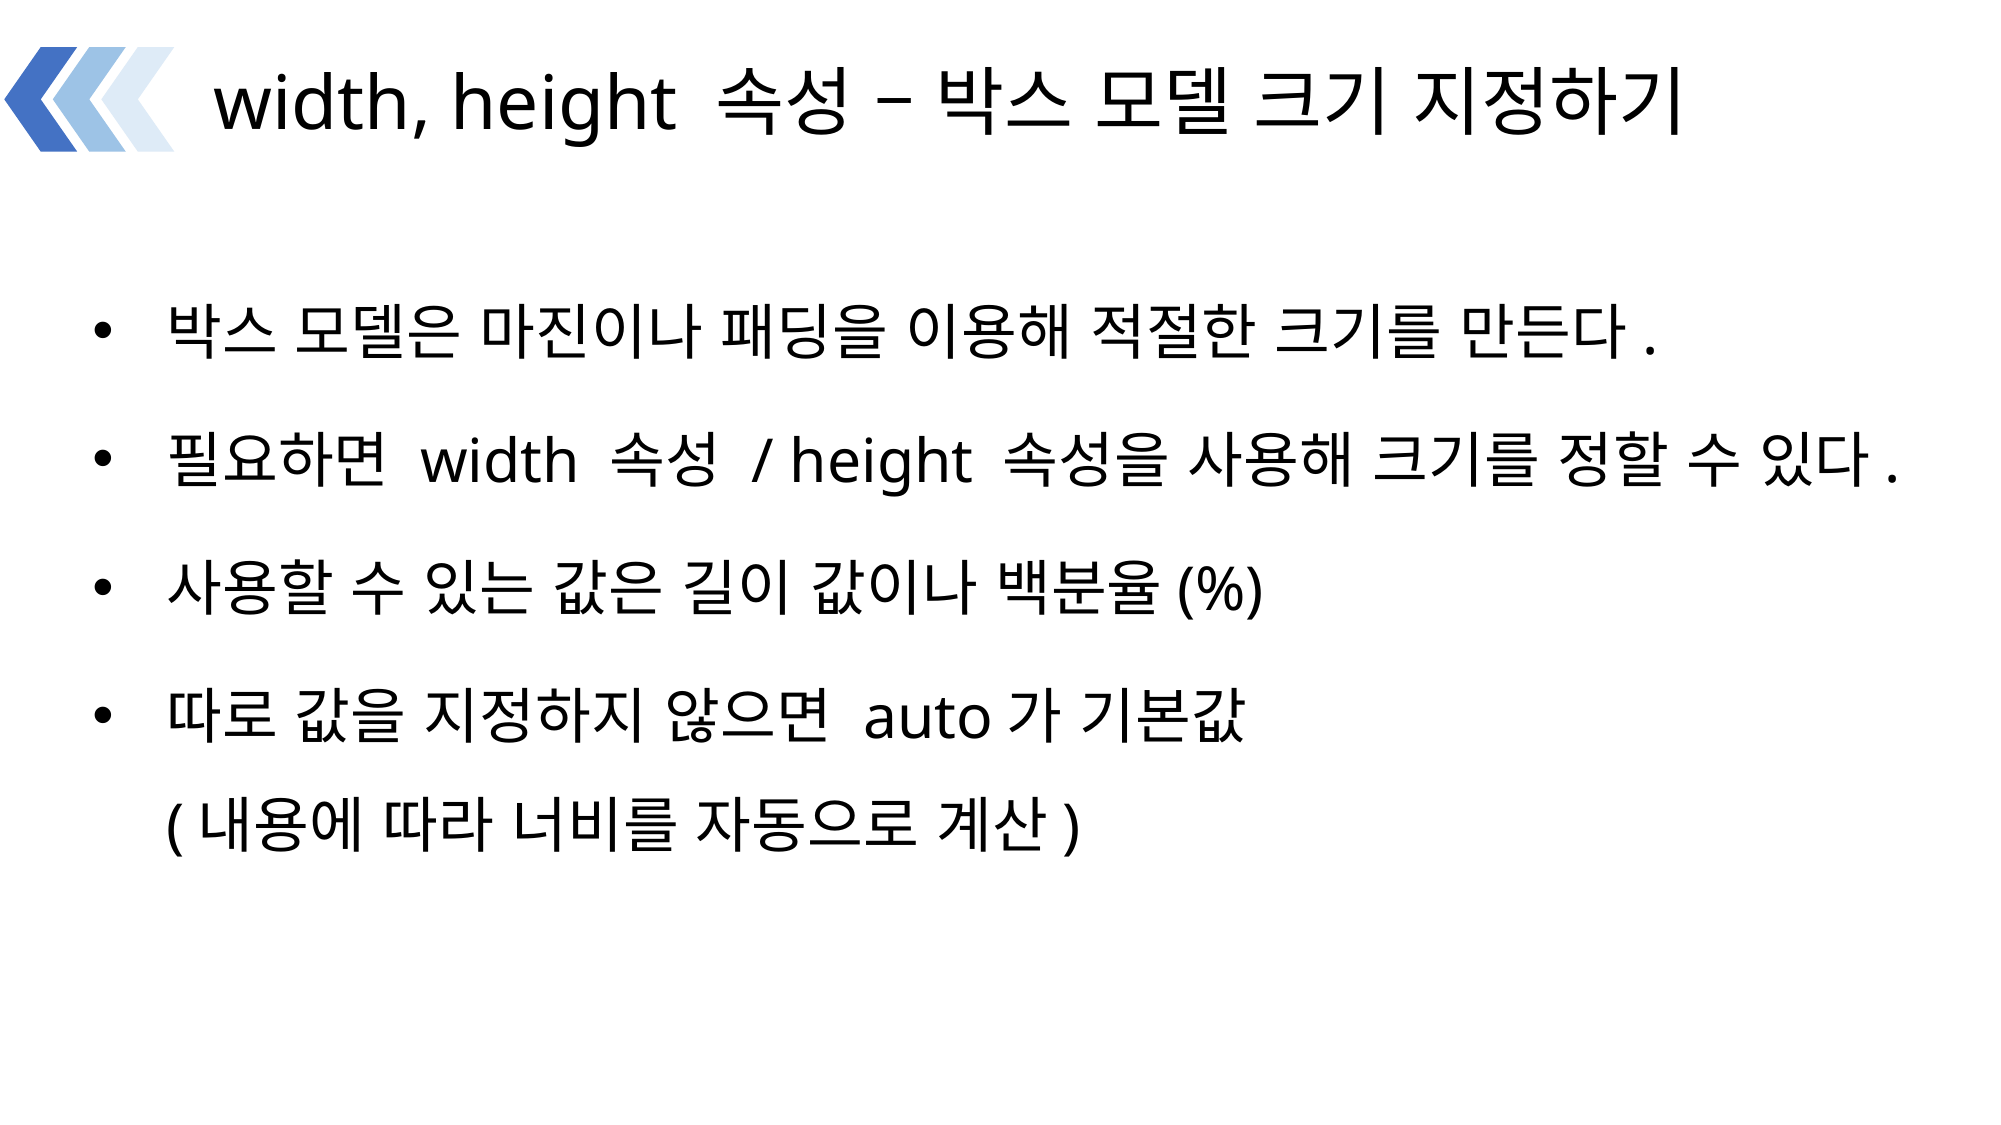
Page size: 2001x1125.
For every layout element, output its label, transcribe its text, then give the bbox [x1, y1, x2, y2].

list 박스 모델은 마진이나 패딩을 이용해 적절한 크기를 만든다. 필요하면 width 속성 / height 속성을 사용해 크기를 정할 수 있다. 사용할 수 있는 값은 길이 값이나 백분율(%) 따로 값을 지정하지 않으면 auto가 기본값 (내용에 따라 너비를 자동으로 계산) [77, 249, 1901, 969]
title width, height 속성 – 박스 모델 크기 지정하기 [198, 22, 1881, 188]
